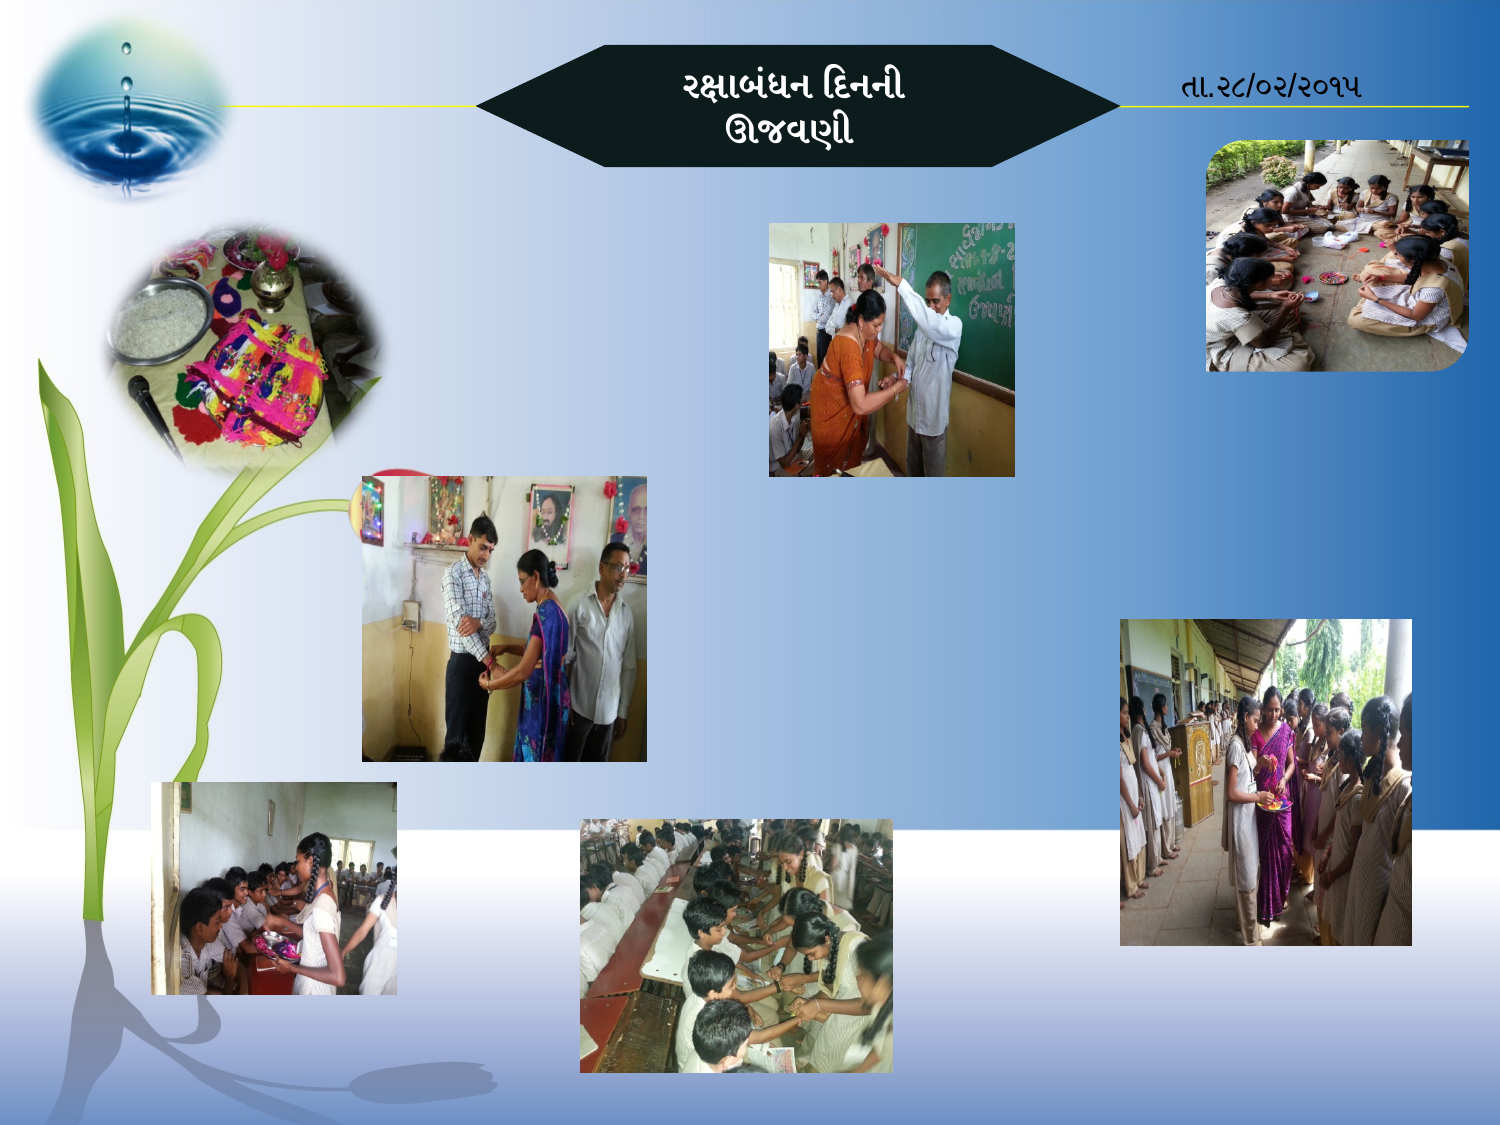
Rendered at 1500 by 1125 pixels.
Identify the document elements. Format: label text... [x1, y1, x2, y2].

text_box રક્ષાબંધન દિનની ઊજવણી [491, 116, 1105, 170]
text_box તા.૨૮/૦૨/૨૦૧૫ [1165, 57, 1469, 106]
picture [0, 0, 1500, 1125]
text_box રક્ષાબંધન દિનની ઊજવણી [474, 42, 1122, 104]
